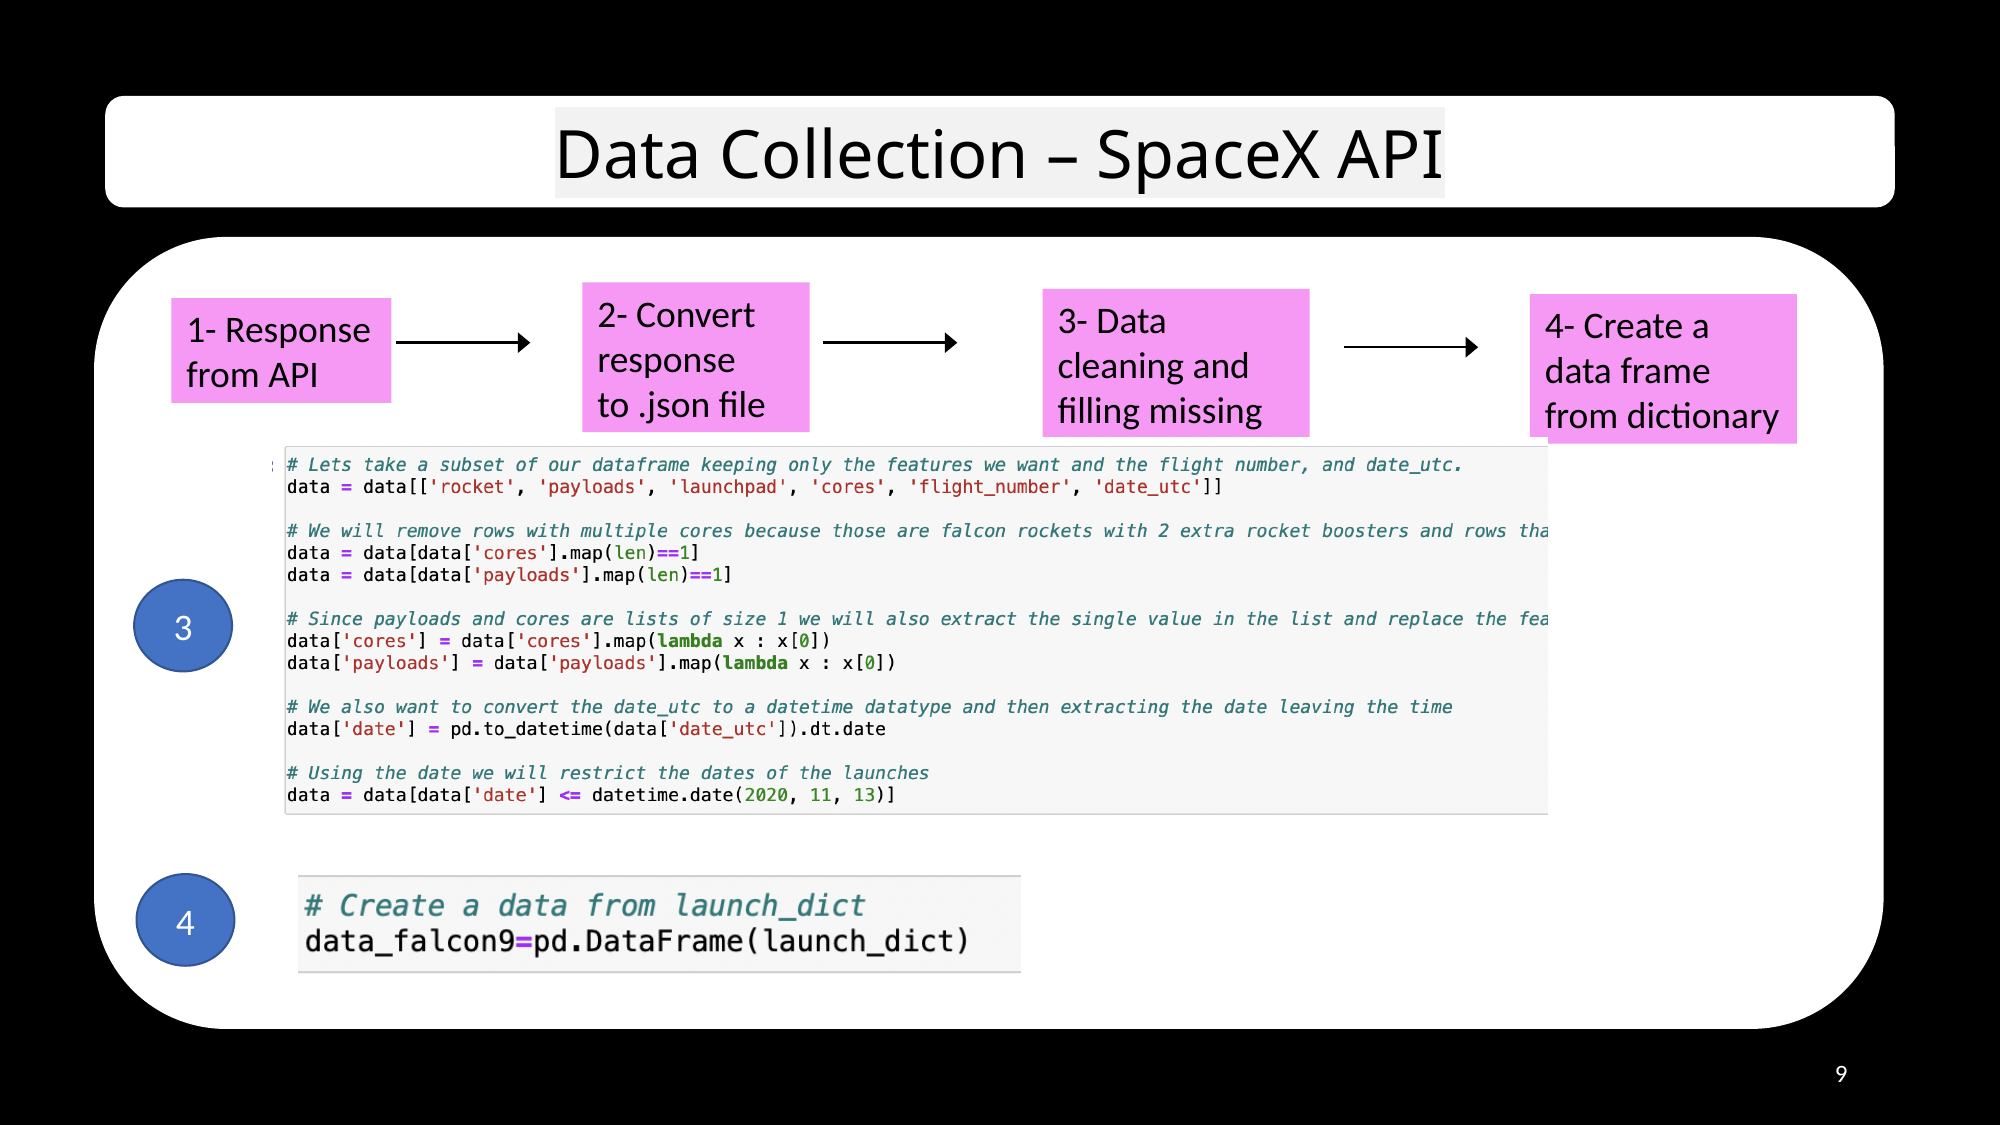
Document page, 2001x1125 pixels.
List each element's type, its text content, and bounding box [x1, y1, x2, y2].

text_box 1- Response from API [171, 298, 392, 403]
text_box Data Collection – SpaceX API [104, 94, 1896, 209]
text_box 4- Create a data frame from dictionary [1529, 294, 1797, 444]
slide_number 9 [1412, 1042, 1863, 1103]
text_box 4 [135, 873, 236, 967]
text_box [93, 235, 1885, 1031]
picture [272, 437, 1548, 823]
text_box 2- Convert response to .json file [582, 282, 810, 433]
text_box 3 [133, 578, 234, 673]
picture [298, 874, 1021, 991]
text_box 3- Data cleaning and filling missing data [1042, 288, 1310, 437]
